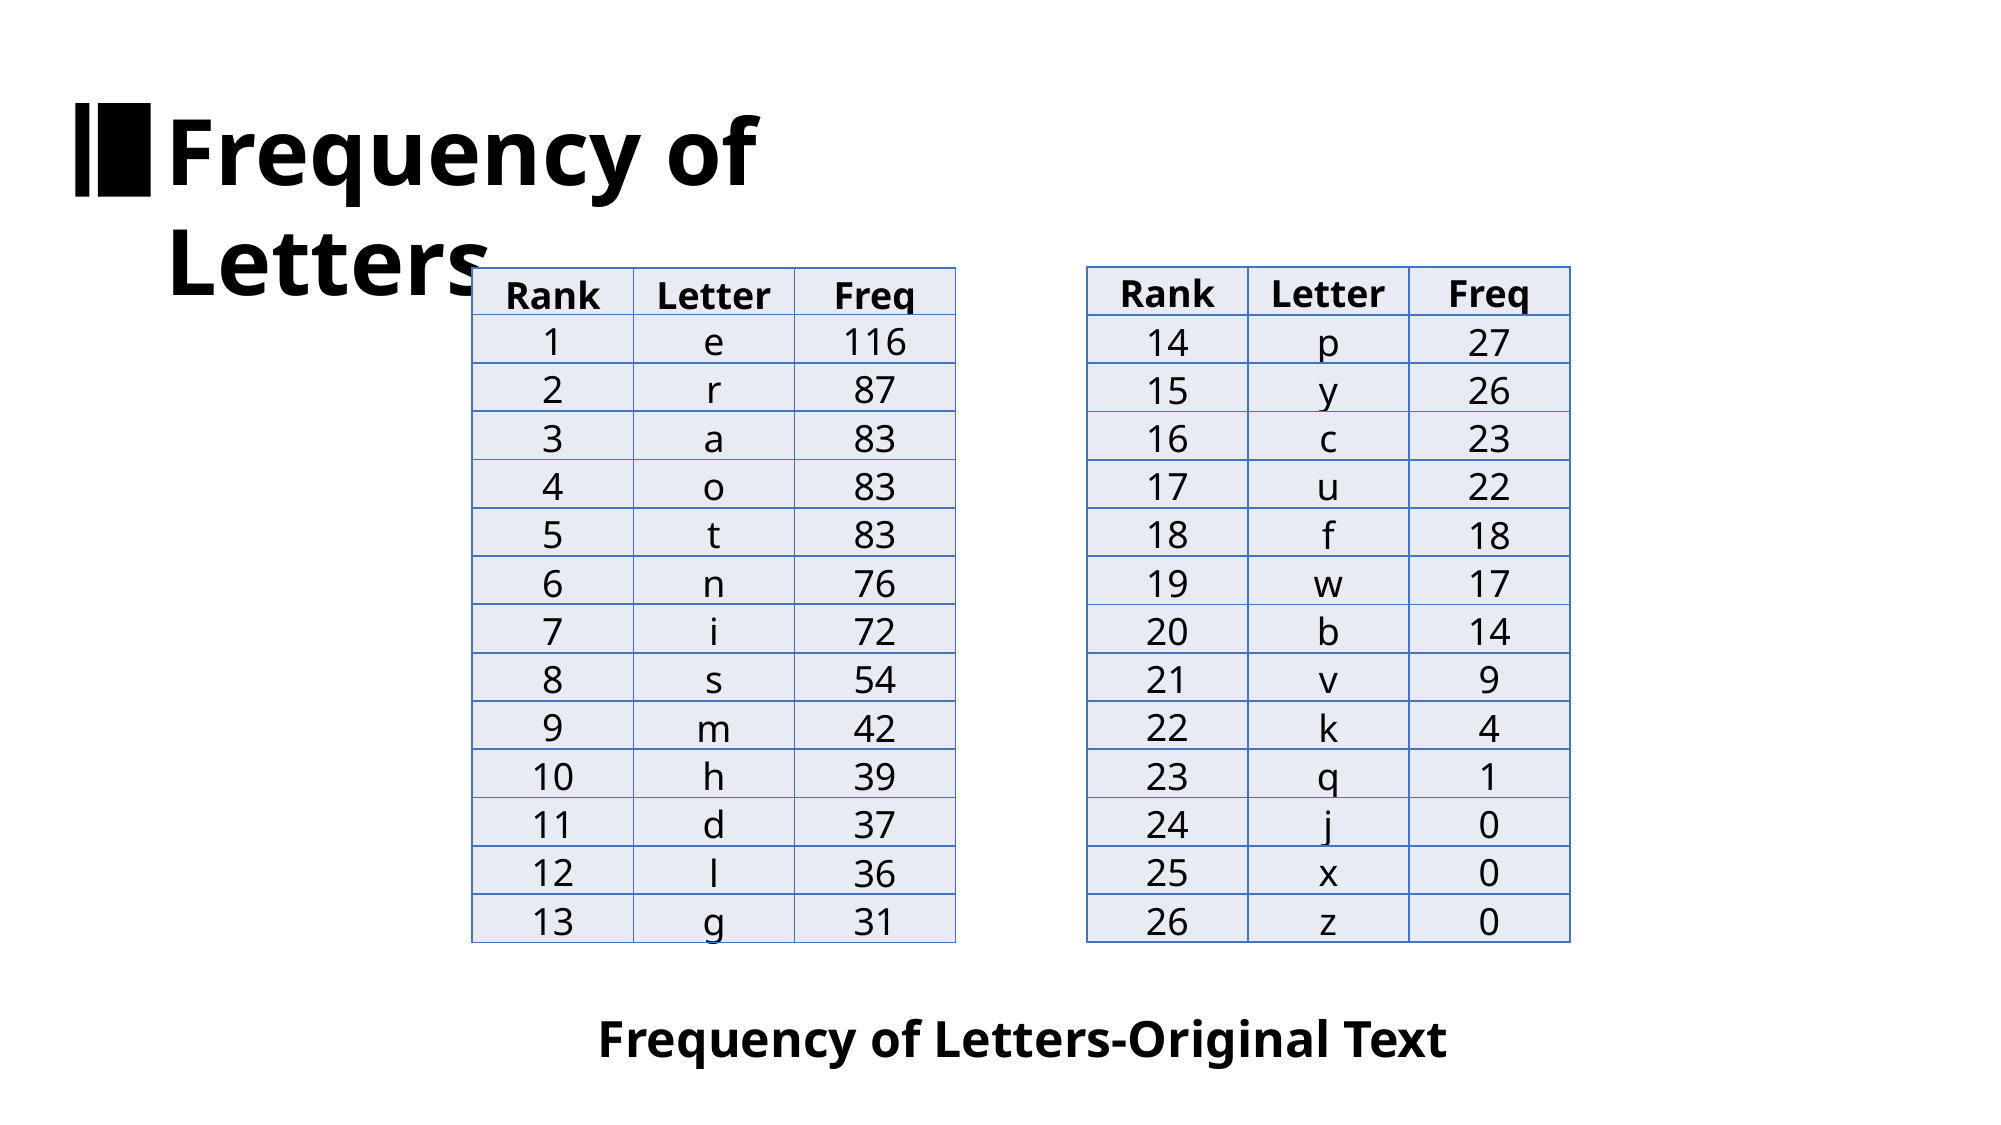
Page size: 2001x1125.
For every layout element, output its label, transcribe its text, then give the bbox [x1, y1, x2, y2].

table_cell 24 [1088, 798, 1247, 845]
table_cell 0 [1410, 798, 1569, 845]
table_cell 39 [795, 750, 955, 797]
table_cell 20 [1088, 605, 1247, 652]
table_cell 83 [795, 412, 955, 459]
table_cell 36 [795, 847, 955, 893]
table_cell 26 [1088, 895, 1247, 941]
table_cell 18 [1088, 509, 1247, 555]
table_cell r [634, 364, 794, 410]
table_cell 12 [473, 847, 633, 893]
table_cell 9 [473, 702, 633, 748]
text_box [75, 86, 1107, 325]
table_cell z [1249, 895, 1408, 941]
table_cell u [1249, 461, 1408, 507]
table_cell 11 [473, 798, 633, 845]
table_cell 0 [1410, 895, 1569, 941]
table_cell 4 [1410, 702, 1569, 748]
table_cell 6 [473, 557, 633, 603]
table_cell 23 [1088, 750, 1247, 797]
table_cell 23 [1410, 412, 1569, 459]
table_cell 7 [473, 605, 633, 652]
table_cell s [634, 654, 794, 700]
table_cell 17 [1088, 461, 1247, 507]
table_cell 15 [1088, 364, 1247, 411]
table_cell 0 [1410, 847, 1569, 893]
table_cell g [634, 895, 794, 942]
table_cell 2 [473, 364, 633, 410]
table_cell q [1249, 750, 1408, 797]
table_cell 72 [795, 605, 955, 652]
table_cell 21 [1088, 654, 1247, 700]
table_cell f [1249, 509, 1408, 555]
table_cell t [634, 509, 794, 555]
table_cell 27 [1410, 316, 1569, 362]
table_cell n [634, 557, 794, 603]
table_cell 26 [1410, 364, 1569, 411]
table_cell o [634, 460, 794, 507]
table_cell h [634, 750, 794, 797]
table_cell x [1249, 847, 1408, 893]
table_cell i [634, 605, 794, 652]
table_cell d [634, 798, 794, 845]
table_cell w [1249, 557, 1408, 604]
text_box Frequency of Letters-Original Text [582, 1000, 1464, 1075]
table_cell 17 [1410, 557, 1569, 604]
table_cell m [634, 702, 794, 748]
table_cell 22 [1088, 702, 1247, 748]
table_header Letter [1249, 268, 1408, 314]
table_cell l [634, 847, 794, 893]
table_cell y [1249, 364, 1408, 411]
table_cell 31 [795, 895, 955, 942]
table_cell 25 [1088, 847, 1247, 893]
table_cell 4 [473, 460, 633, 507]
table_cell 83 [795, 460, 955, 507]
table_cell 13 [473, 895, 633, 942]
table_cell 8 [473, 654, 633, 700]
table_cell 19 [1088, 557, 1247, 604]
table_cell 116 [795, 325, 955, 362]
table_cell v [1249, 654, 1408, 700]
table_cell 18 [1410, 509, 1569, 555]
table_cell 42 [795, 702, 955, 748]
table_cell p [1249, 316, 1408, 362]
table_cell 16 [1088, 412, 1247, 459]
table_cell 76 [795, 557, 955, 603]
table_cell j [1249, 798, 1408, 845]
table_cell e [634, 325, 794, 362]
table_cell k [1249, 702, 1408, 748]
table_cell 14 [1088, 316, 1247, 362]
table_cell b [1249, 605, 1408, 652]
table_cell 22 [1410, 461, 1569, 507]
table_cell 87 [795, 364, 955, 410]
table_cell a [634, 412, 794, 459]
table_cell 1 [473, 325, 633, 362]
table_cell 5 [473, 509, 633, 555]
table_cell 9 [1410, 654, 1569, 700]
table_cell 10 [473, 750, 633, 797]
table_header Freq [1410, 268, 1569, 314]
table_cell 54 [795, 654, 955, 700]
table_cell 3 [473, 412, 633, 459]
table_cell c [1249, 412, 1408, 459]
table_cell 1 [1410, 750, 1569, 797]
table_cell 37 [795, 798, 955, 845]
table_cell 14 [1410, 605, 1569, 652]
table_header Rank [1107, 268, 1247, 314]
table_cell 83 [795, 509, 955, 555]
